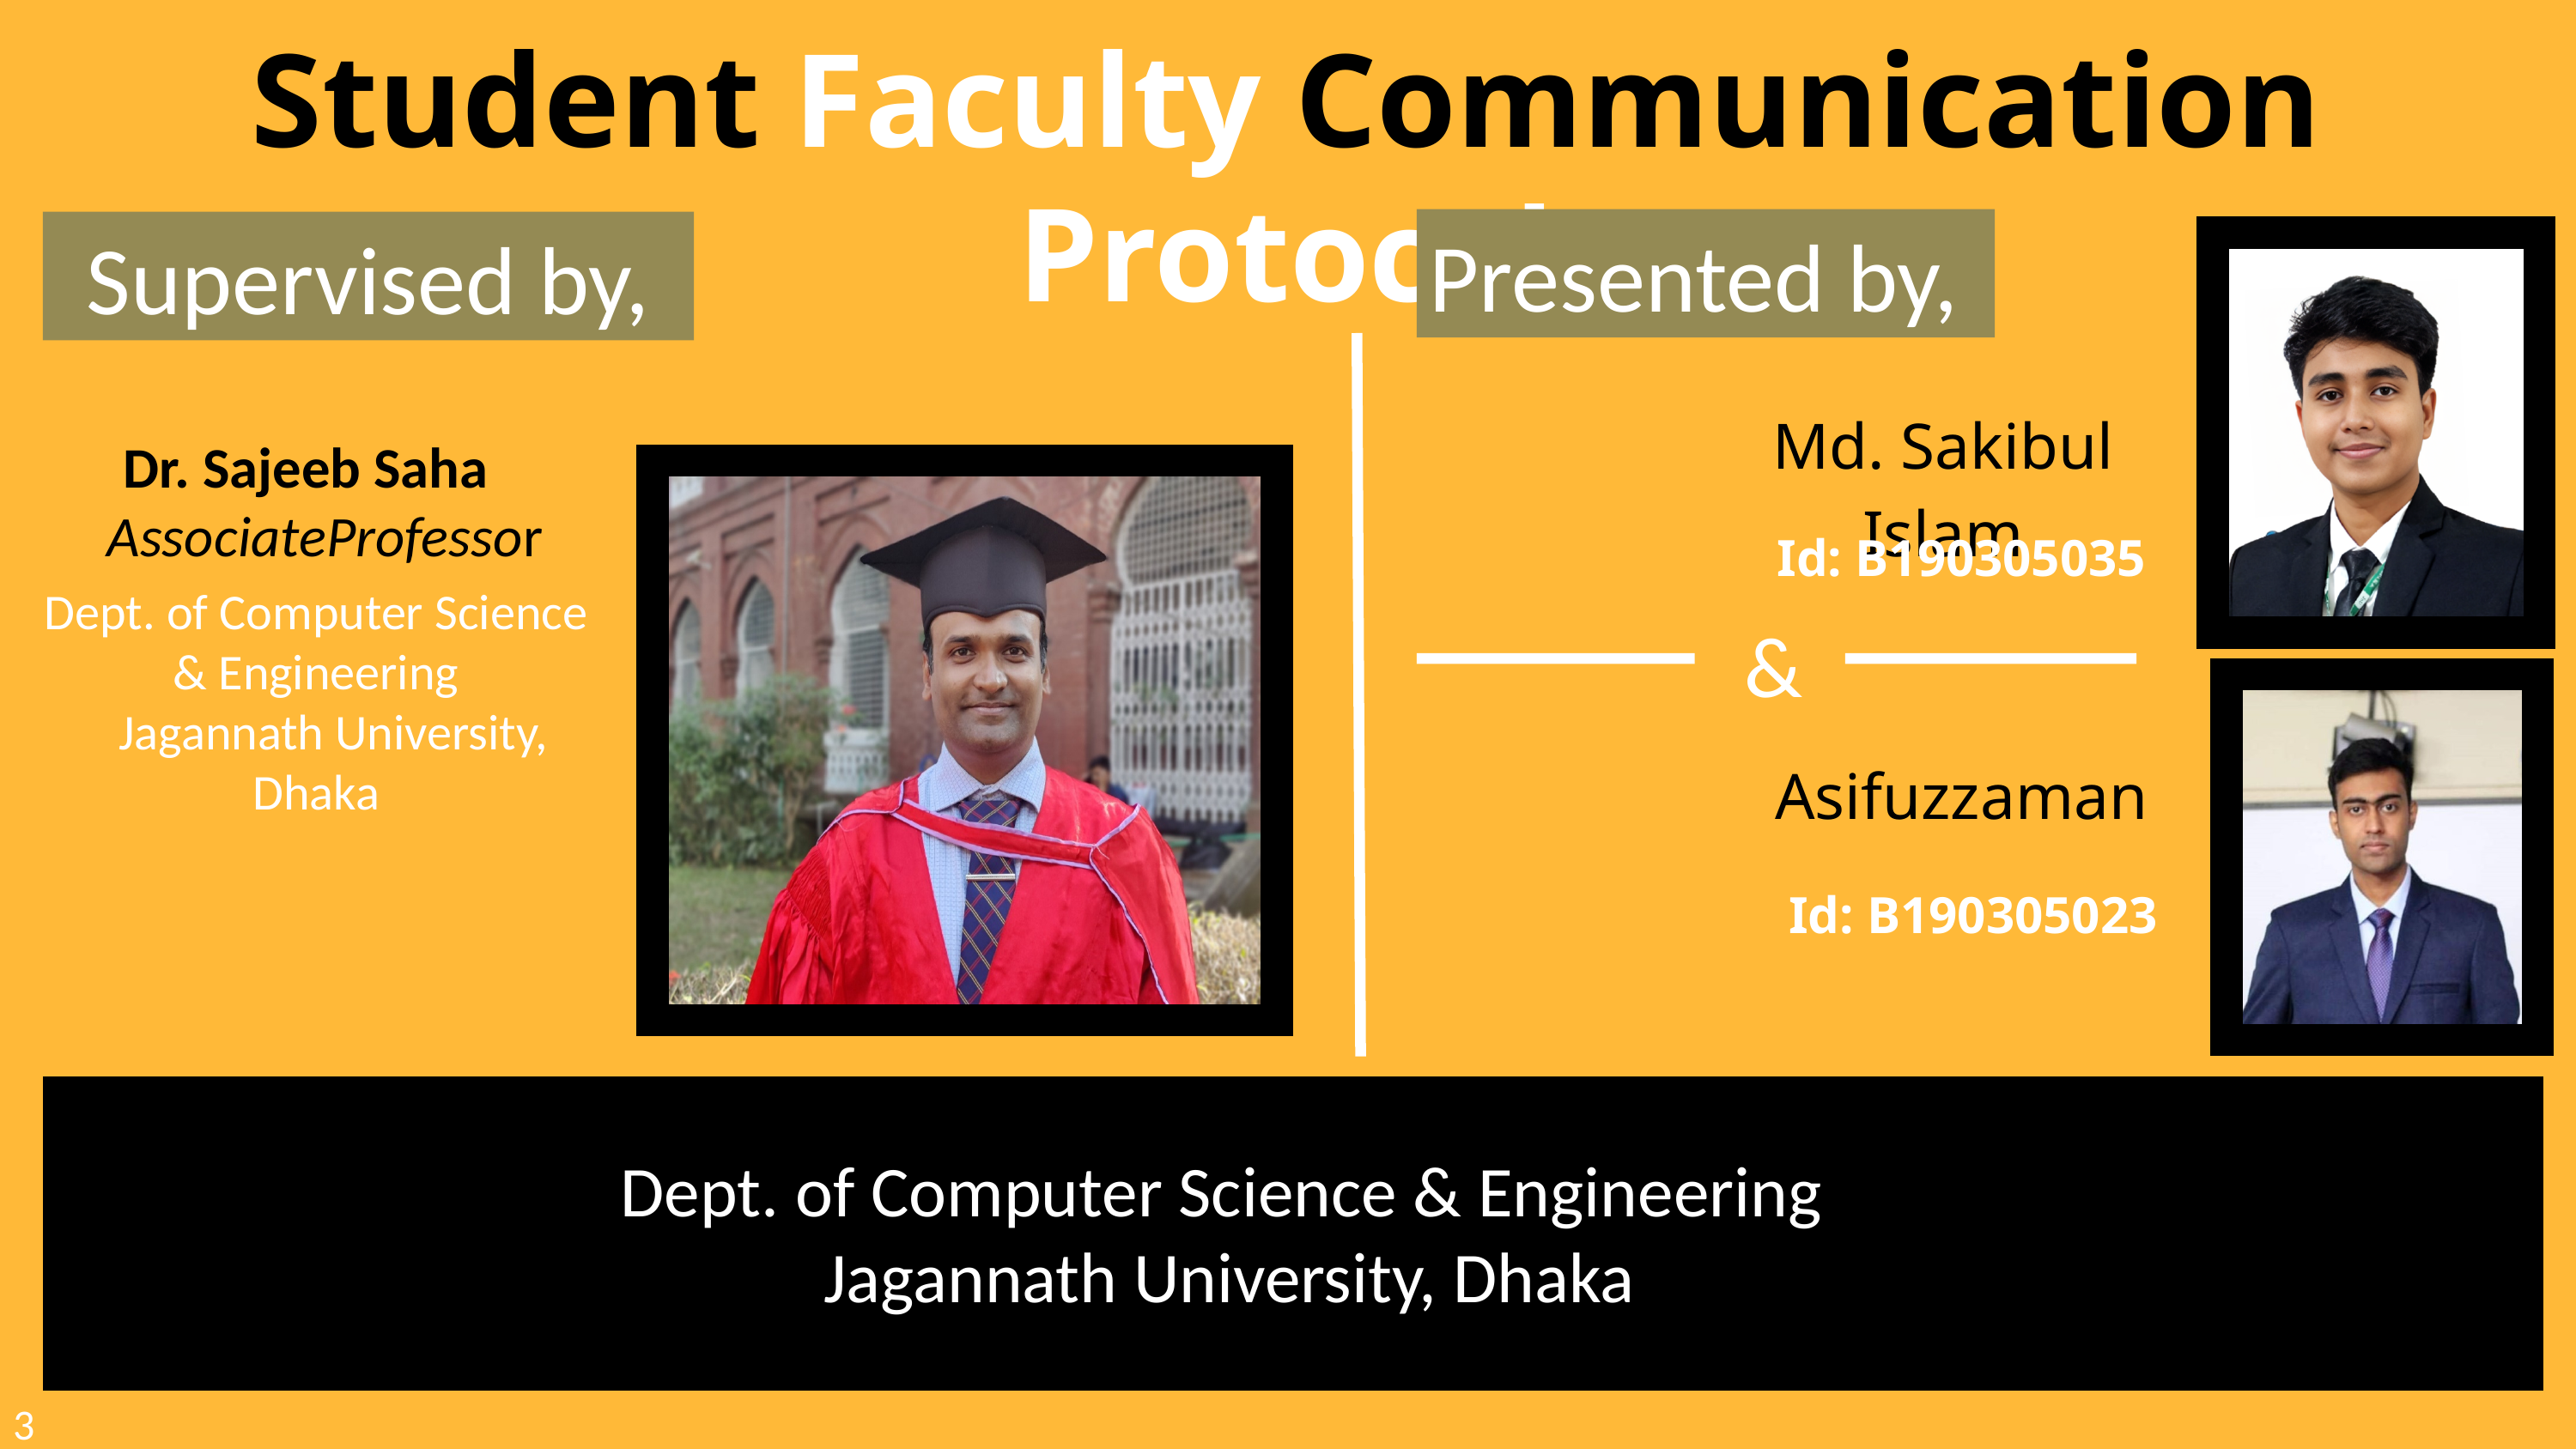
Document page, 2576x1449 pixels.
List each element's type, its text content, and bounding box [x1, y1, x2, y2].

text_box Id: B190305035 [1713, 518, 2196, 587]
text_box Asifuzzaman [1746, 744, 2178, 833]
slide_number 3 [0, 1397, 301, 1449]
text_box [42, 1076, 2544, 1391]
picture [2242, 690, 2523, 1024]
text_box Promotes interactive learning [1417, 659, 1694, 664]
text_box Md. Sakibul Islam [1694, 393, 2192, 569]
text_box Promotes interactive learning [1352, 333, 1365, 1056]
text_box Promotes interactive learning [1845, 653, 2136, 658]
text_box Presented by, [1416, 209, 1996, 338]
text_box Id: B190305023 [1758, 876, 2189, 944]
text_box Student Faculty Communication Protocol [0, 18, 2573, 328]
picture [668, 476, 1261, 1005]
text_box Dept. of Computer Science & Engineering Jagannath University, Dhaka [10, 573, 622, 865]
text_box & [1731, 604, 1845, 721]
text_box Promotes interactive learning [1417, 653, 1694, 658]
text_box Dr. Sajeeb Saha AssociateProfessor [42, 424, 569, 573]
picture [2228, 248, 2524, 617]
text_box Supervised by, [42, 211, 695, 341]
text_box Promotes interactive learning [1845, 659, 2136, 664]
